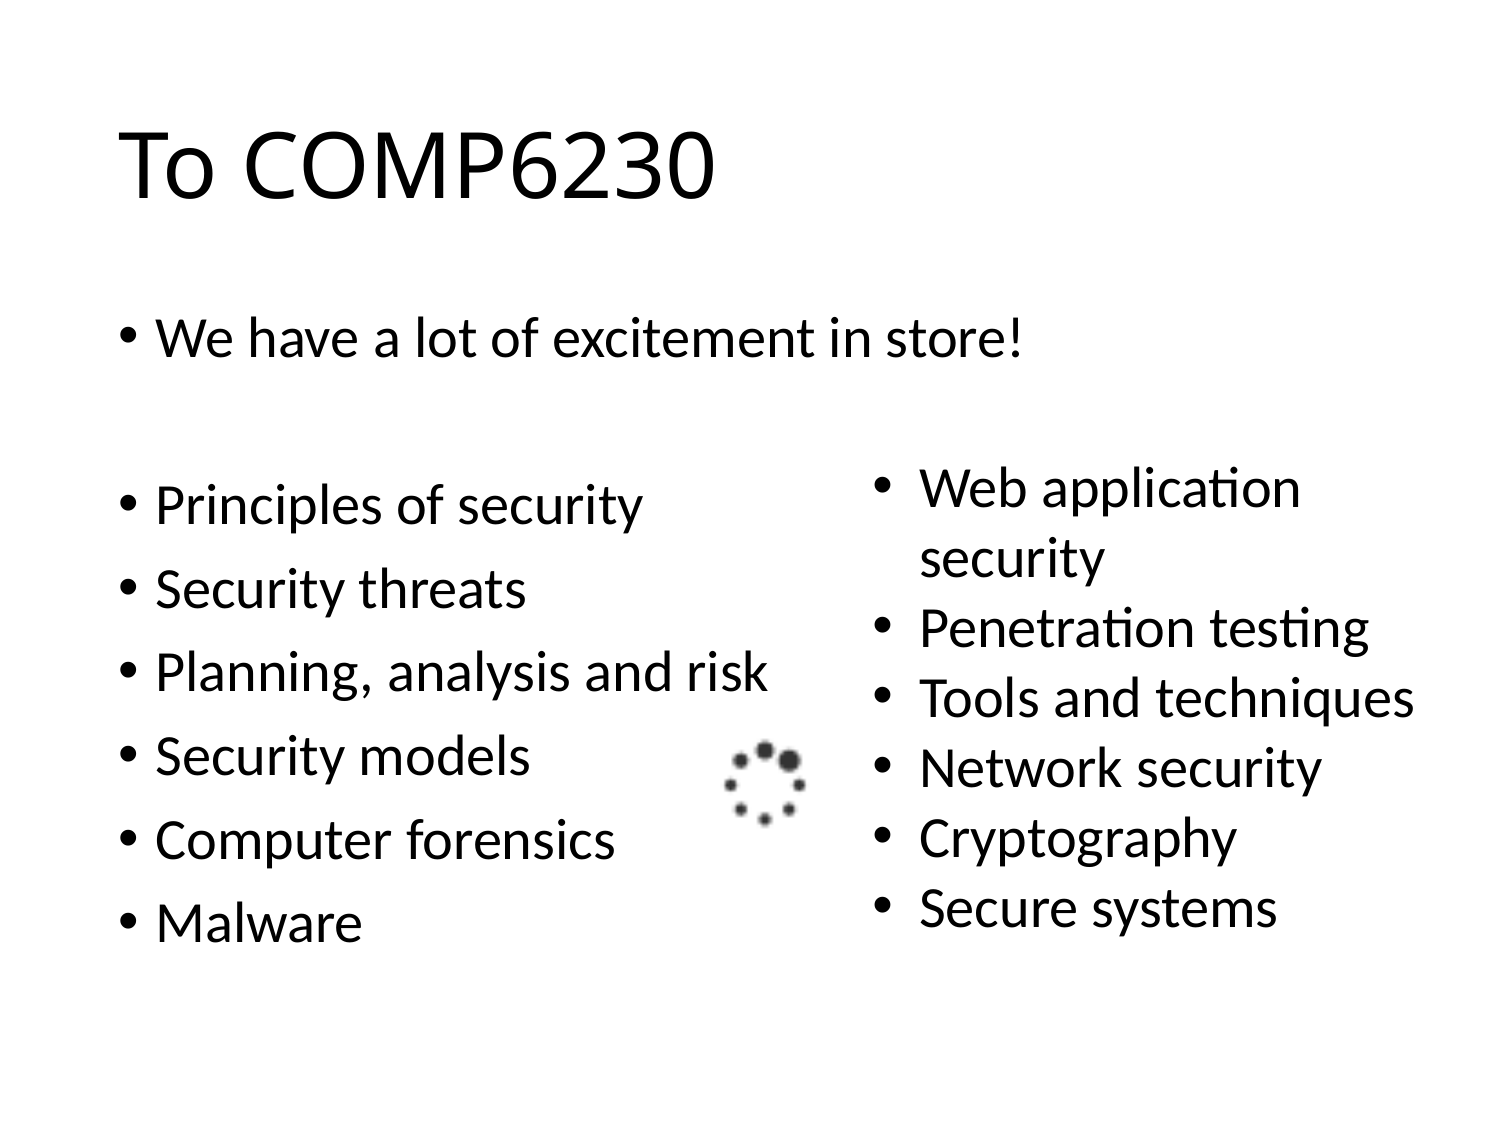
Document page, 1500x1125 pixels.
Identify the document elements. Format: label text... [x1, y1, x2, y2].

picture [701, 719, 828, 847]
list We have a lot of excitement in store! Principles of security Security threats Planning, analysis and risk Security models Computer forensics Malware [103, 299, 1397, 1014]
title To COMP6230 [103, 59, 1397, 278]
text_box Web application security Penetration testing Tools and techniques Network security Cryptography Secure systems [857, 441, 1460, 1017]
